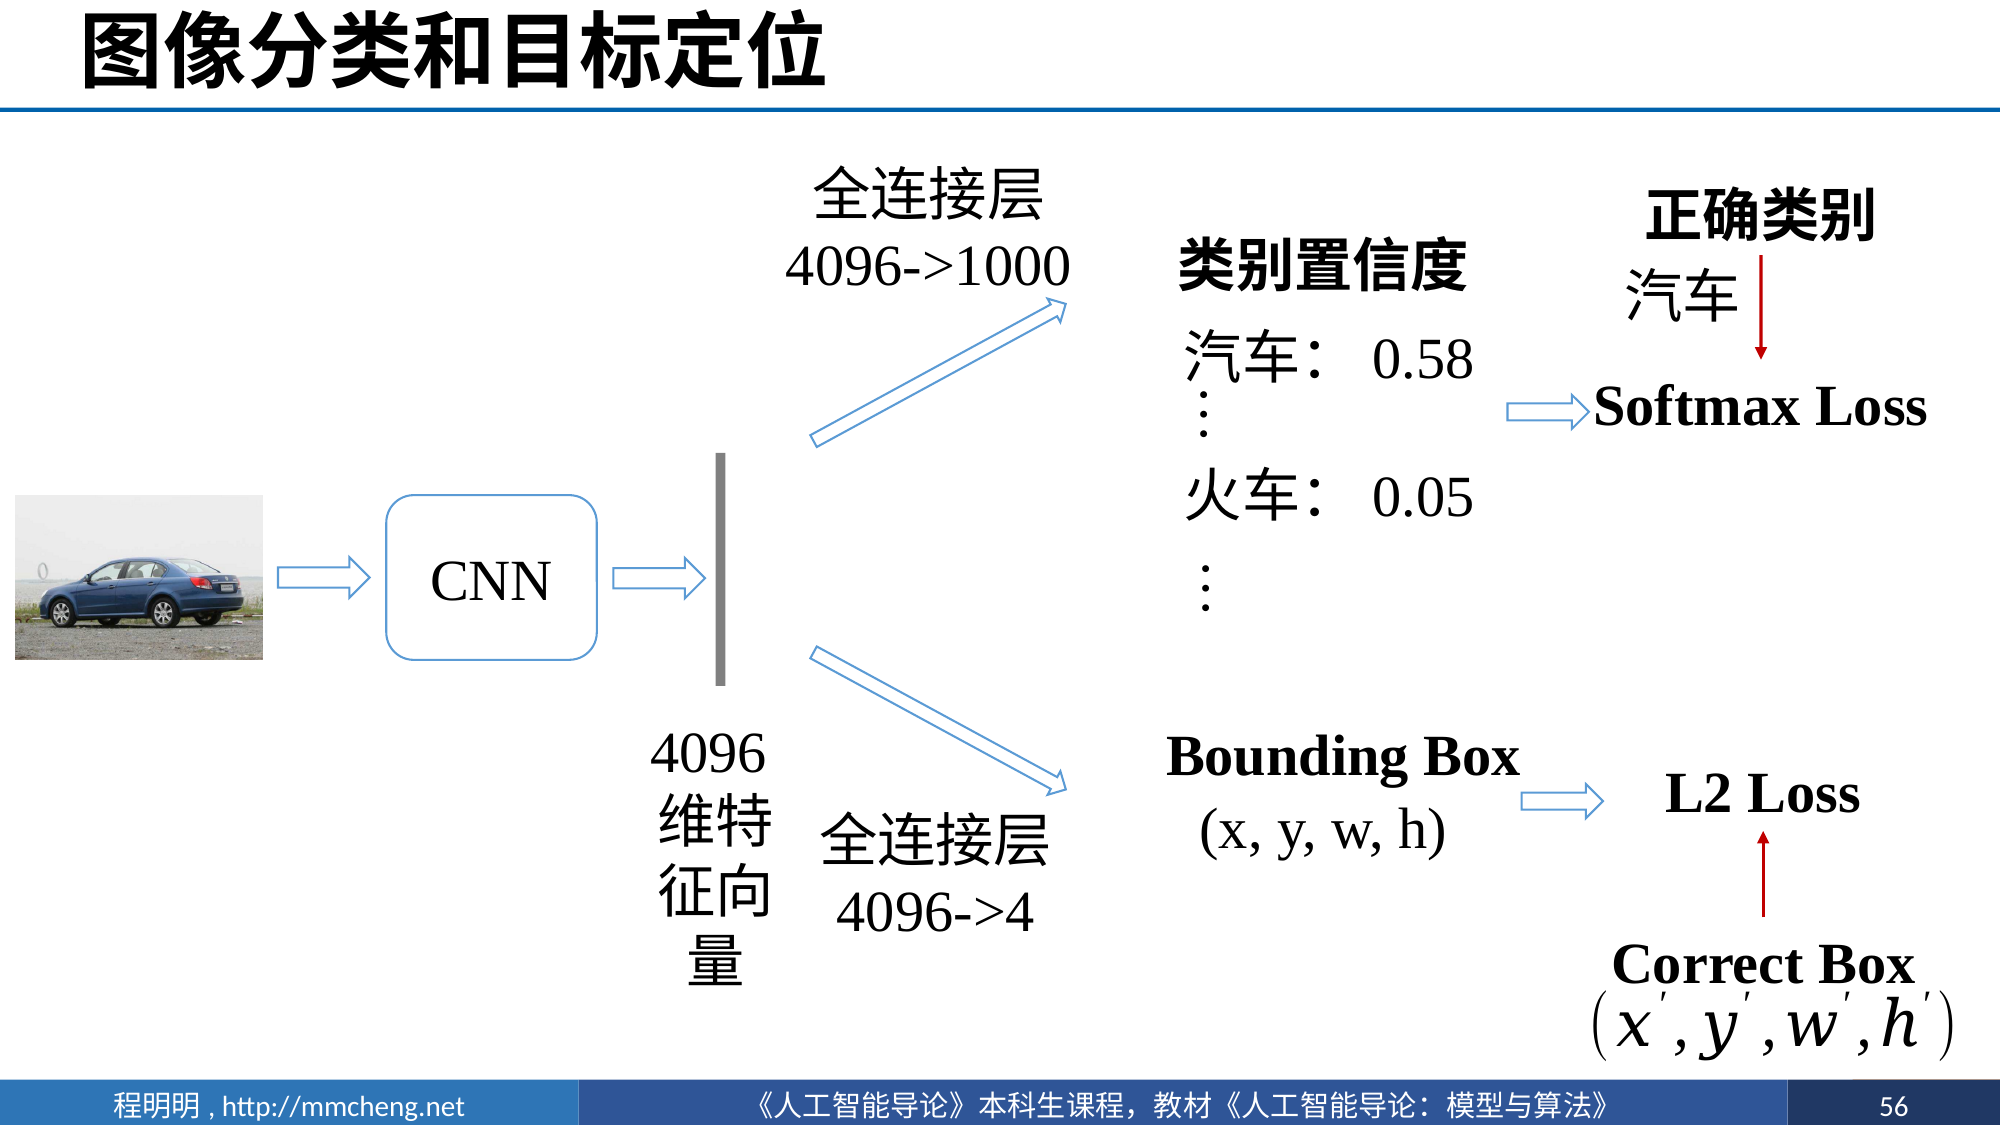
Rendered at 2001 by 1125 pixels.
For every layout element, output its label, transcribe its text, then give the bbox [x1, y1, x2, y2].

text_box [1506, 402, 1550, 422]
text_box Softmax Loss [1550, 359, 1972, 445]
text_box 汽车 [1609, 251, 1820, 337]
text_box L2 Loss [1550, 746, 1976, 832]
text_box [1520, 795, 1550, 811]
text_box 类别置信度 [1072, 220, 1575, 306]
text_box 全连接层 4096->4 [743, 796, 1129, 951]
text_box 汽车：0.58 [1169, 312, 1728, 398]
text_box 全连接层 4096->1000 [697, 149, 1161, 305]
text_box … [1196, 535, 1257, 642]
text_box [276, 554, 372, 601]
picture [15, 495, 263, 660]
text_box 火车：0.05 [1169, 451, 1657, 536]
text_box (x, y, w, h) [1122, 795, 1525, 868]
text_box Bounding Box [1064, 709, 1623, 795]
text_box Correct Box [1507, 917, 2000, 1003]
text_box … [1195, 361, 1255, 451]
text_box [612, 555, 707, 601]
text_box [715, 452, 727, 687]
text_box [808, 305, 1067, 449]
text_box [808, 645, 1064, 796]
text_box CNN [385, 494, 598, 661]
text_box 正确类别 [1522, 170, 2000, 256]
text_box 4096维特征向量 [626, 707, 805, 1002]
title 图像分类和目标定位 [64, 0, 2000, 110]
